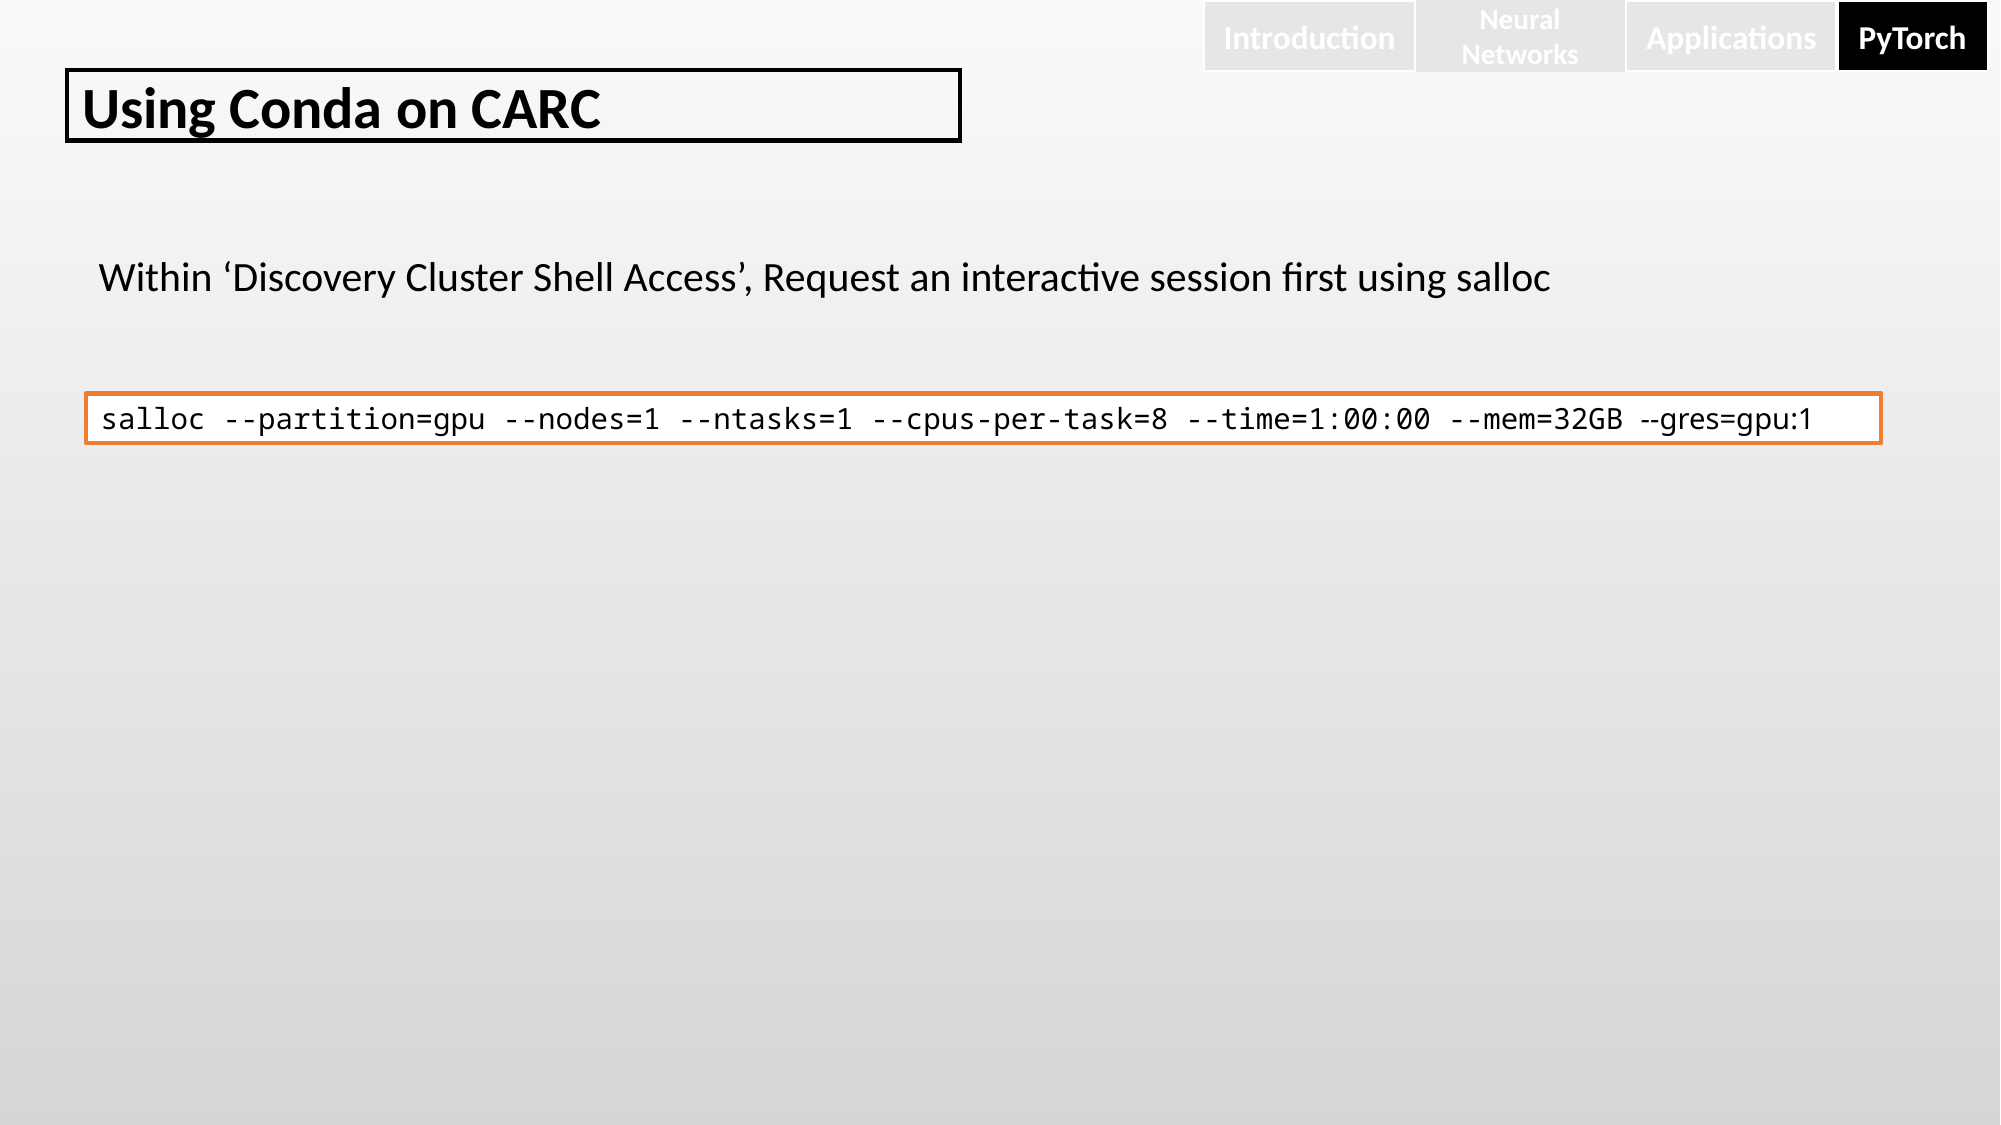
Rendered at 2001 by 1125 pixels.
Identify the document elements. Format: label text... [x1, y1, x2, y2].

text_box salloc --partition=gpu --nodes=1 --ntasks=1 --cpus-per-task=8 --time=1:00:00 --mem=32GB --gres=gpu:1 [84, 391, 1883, 445]
text_box Within ‘Discovery Cluster Shell Access’, Request an interactive session first using salloc [83, 242, 1598, 308]
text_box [1203, 0, 1989, 72]
text_box Using Conda on CARC [67, 70, 961, 141]
